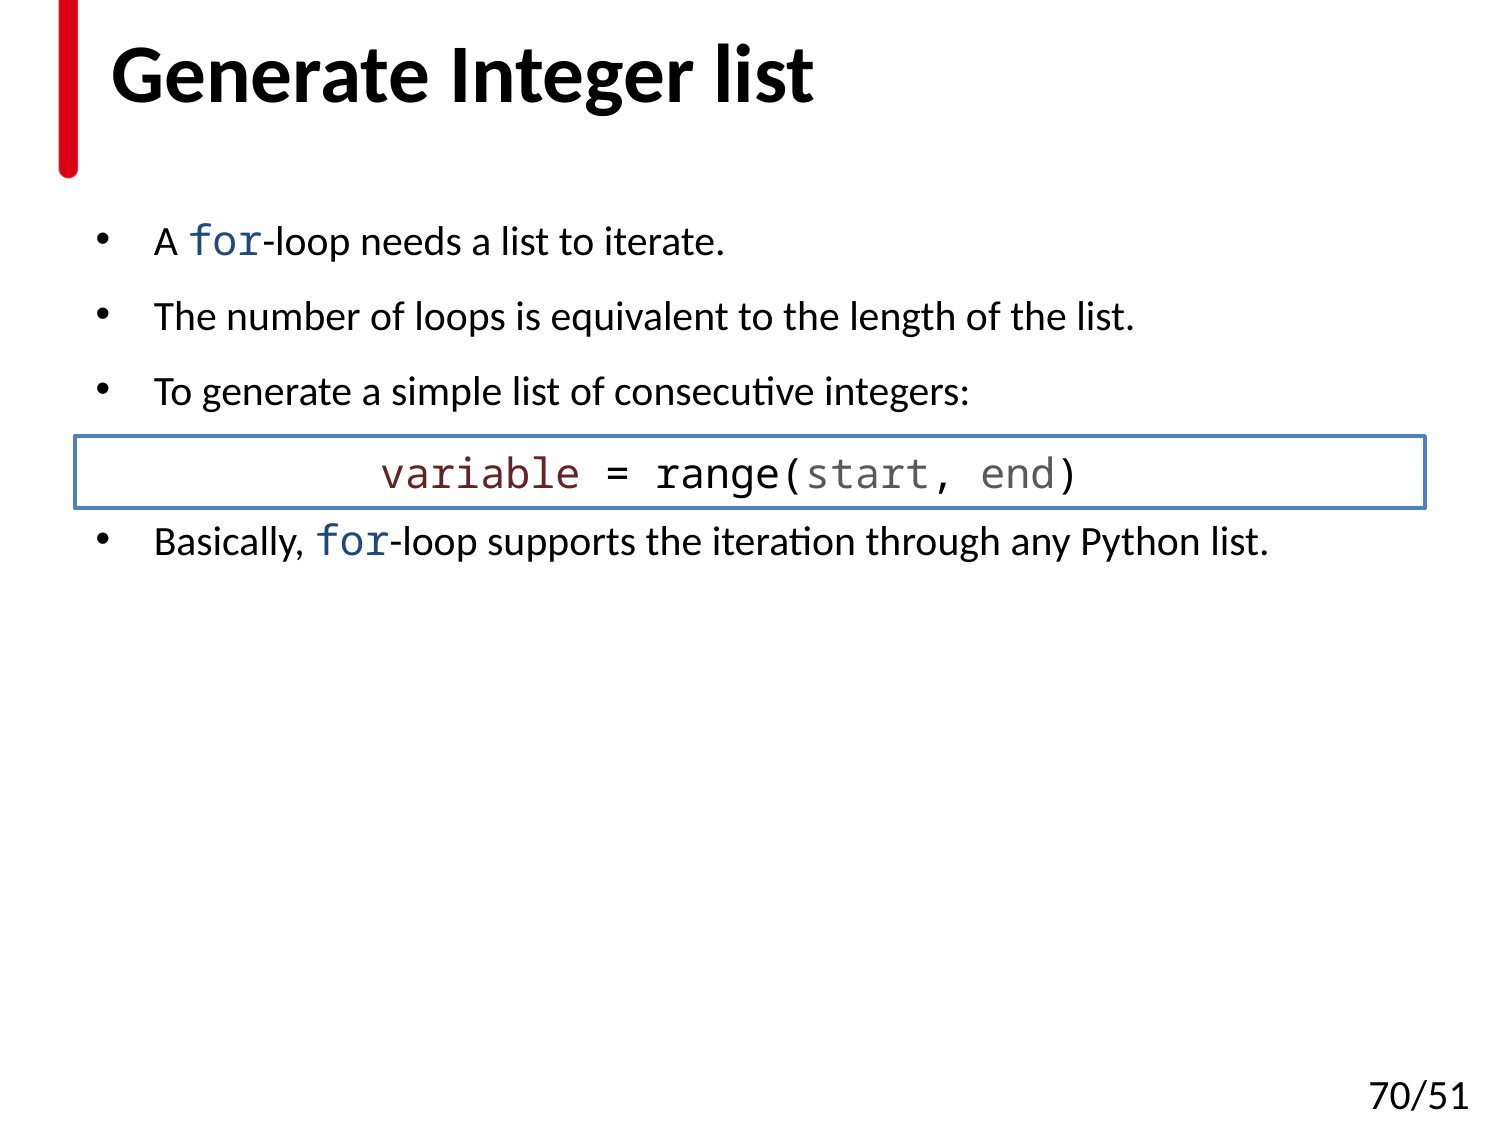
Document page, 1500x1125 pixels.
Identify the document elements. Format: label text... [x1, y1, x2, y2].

title Generate Integer list [96, 0, 1500, 138]
text_box variable = range(start, end) [73, 434, 1427, 510]
picture [57, 0, 81, 200]
list A for-loop needs a list to iterate. The number of loops is equivalent to the length of the list. To generate a simple list of consecutive integers: Basically, for-loop supports the iteration through any Python list. [80, 206, 1470, 701]
